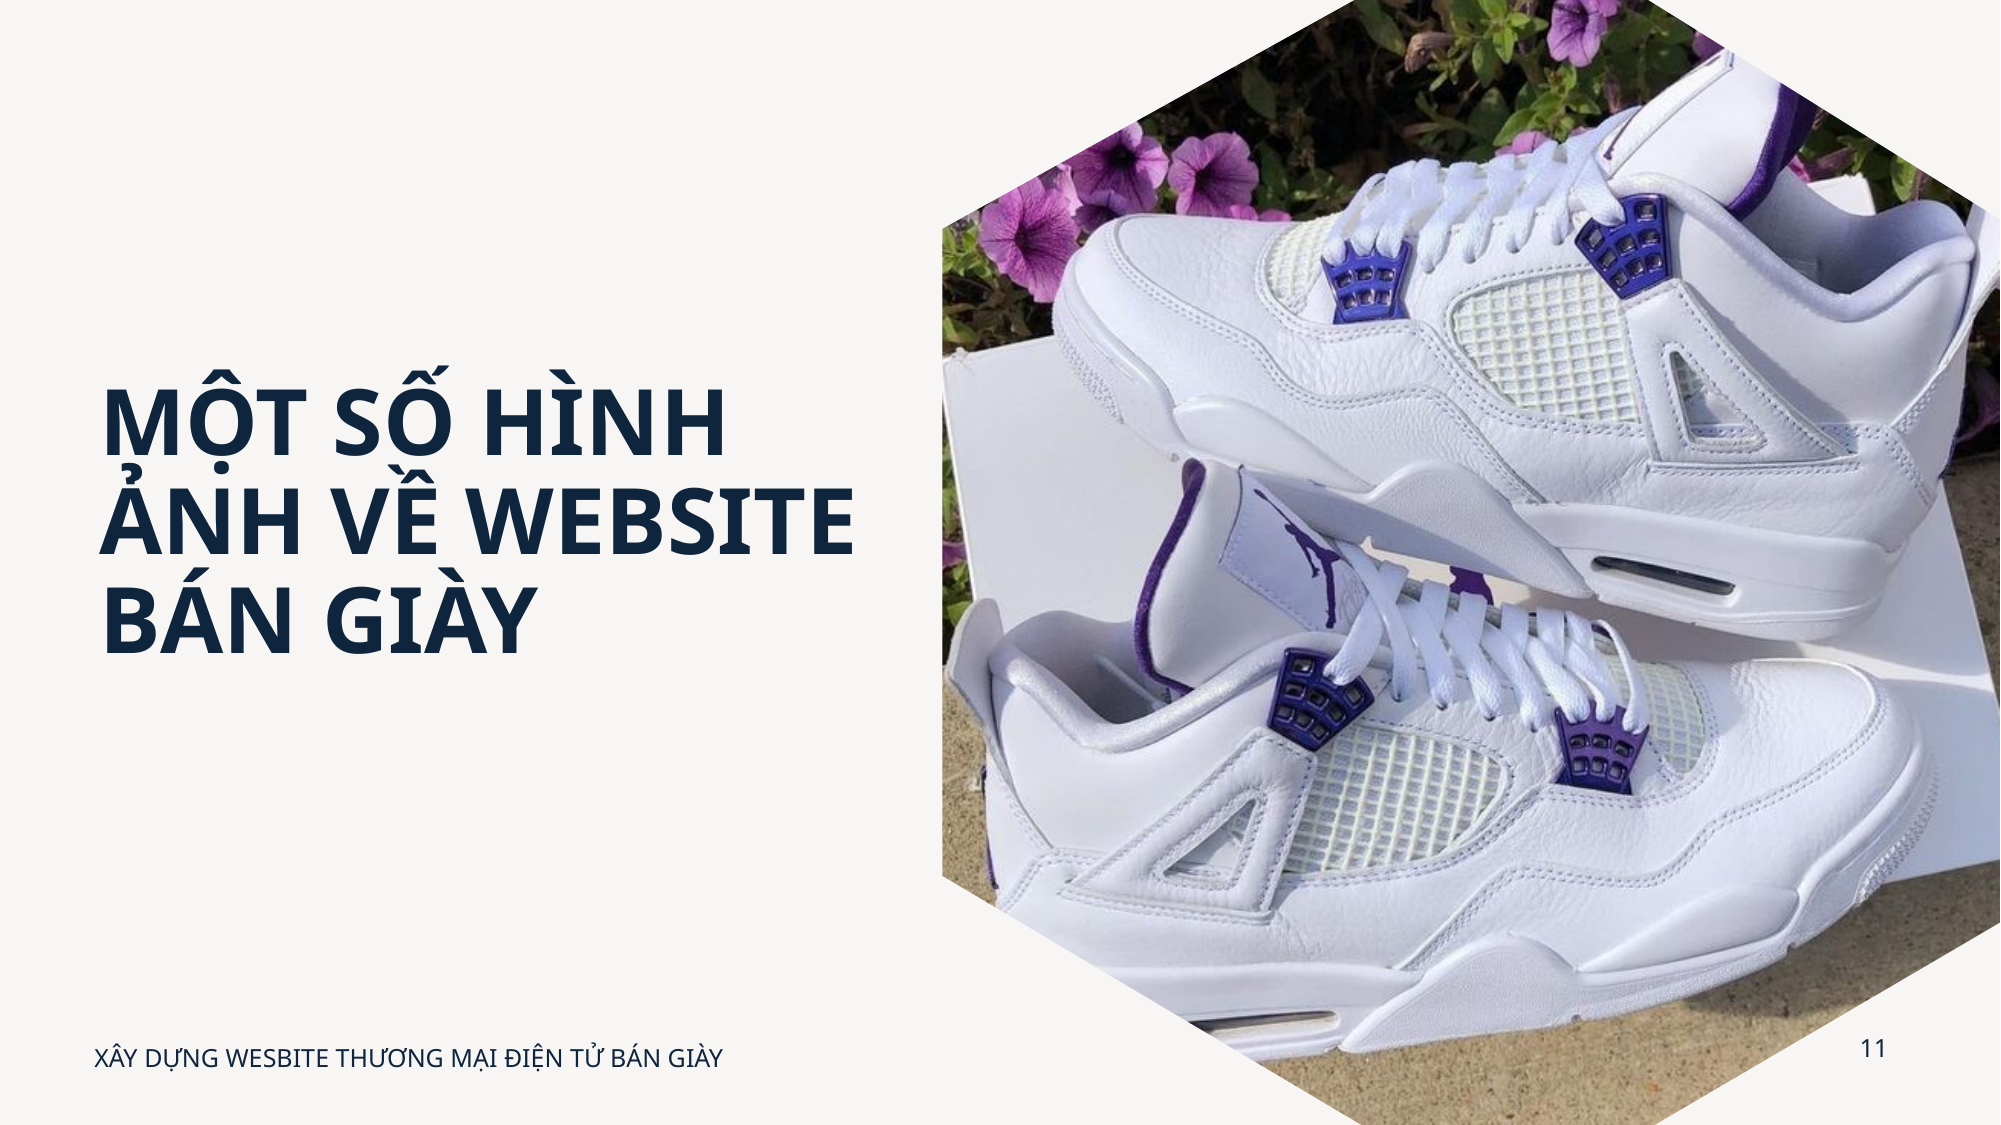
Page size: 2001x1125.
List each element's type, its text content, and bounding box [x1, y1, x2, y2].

picture [942, 0, 2000, 1125]
title MỘT SỐ HÌNH ẢNH VỀ WEBSITE BÁN GIÀY [84, 382, 924, 668]
text_box XÂY DỰNG WESBITE THƯƠNG MẠI ĐIỆN TỬ BÁN GIÀY [79, 1019, 755, 1080]
